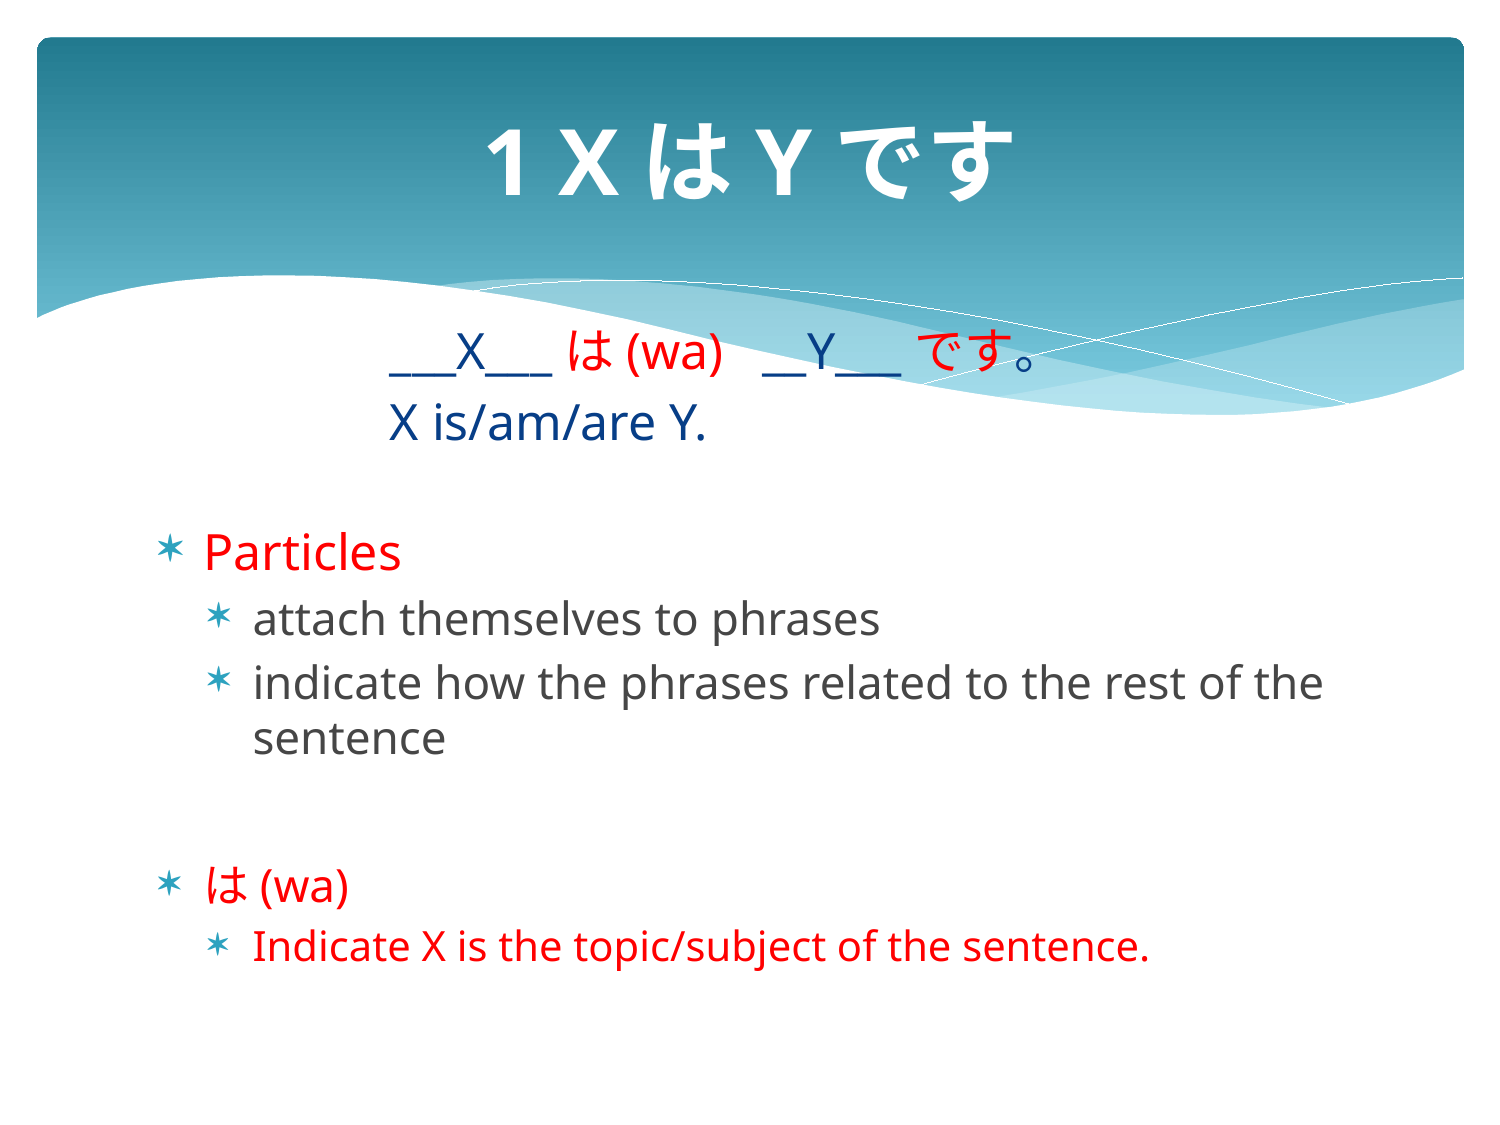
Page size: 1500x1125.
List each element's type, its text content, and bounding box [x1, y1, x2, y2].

text_box ___X___は(wa) __Y___です。 X is/am/are Y. [374, 312, 1085, 458]
list Particles attach themselves to phrases indicate how the phrases related to the rest of the sentence は(wa) Indicate X is the topic/subject of the sentence. [143, 512, 1359, 1005]
title 1 XはYです [75, 55, 1425, 261]
